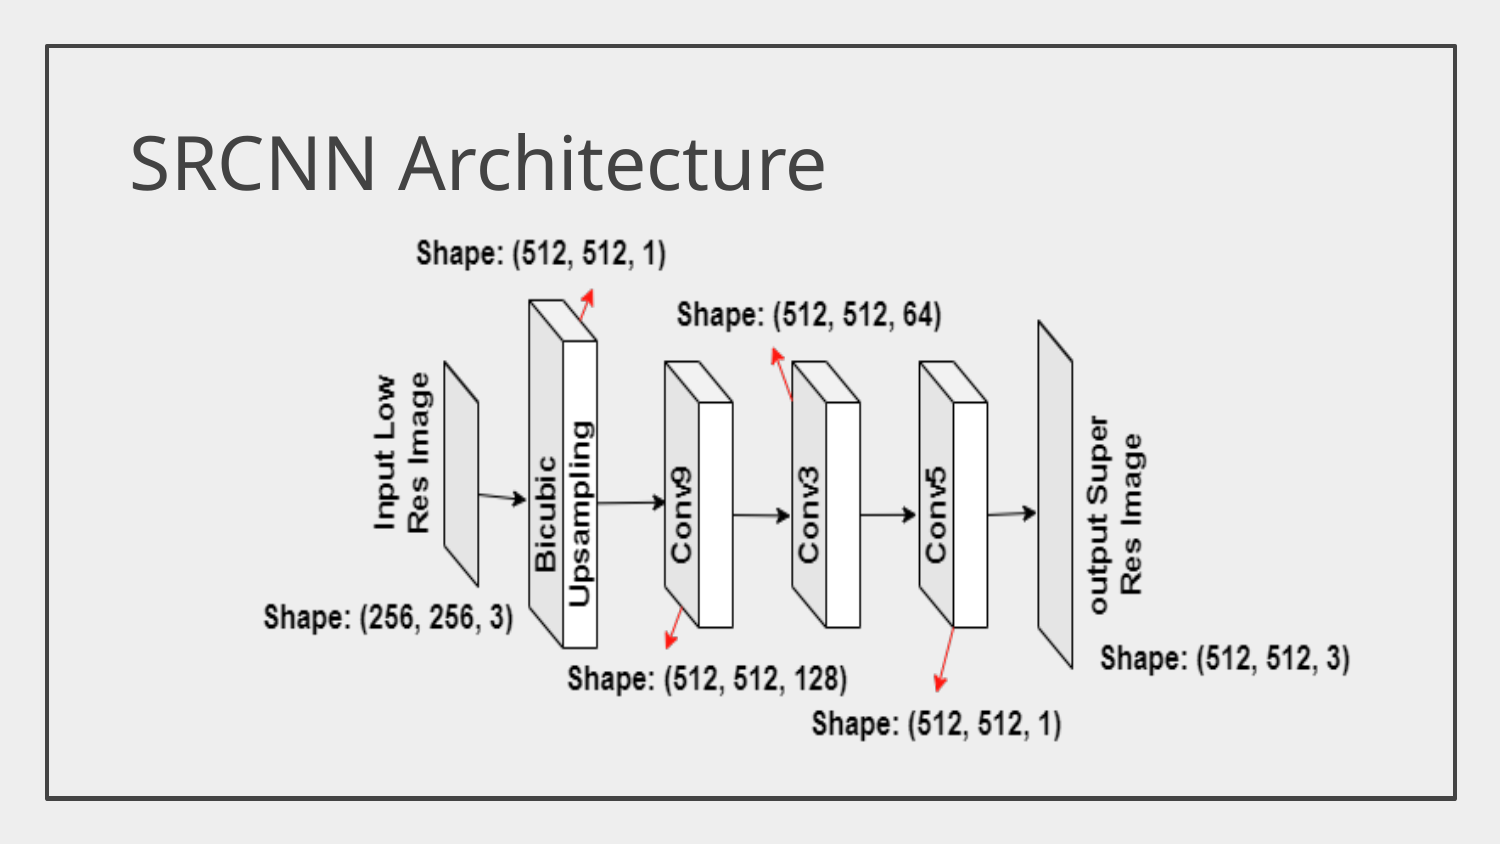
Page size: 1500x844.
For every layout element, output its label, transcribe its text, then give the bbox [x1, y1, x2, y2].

title SRCNN Architecture [115, 100, 1302, 223]
picture [234, 222, 1379, 756]
